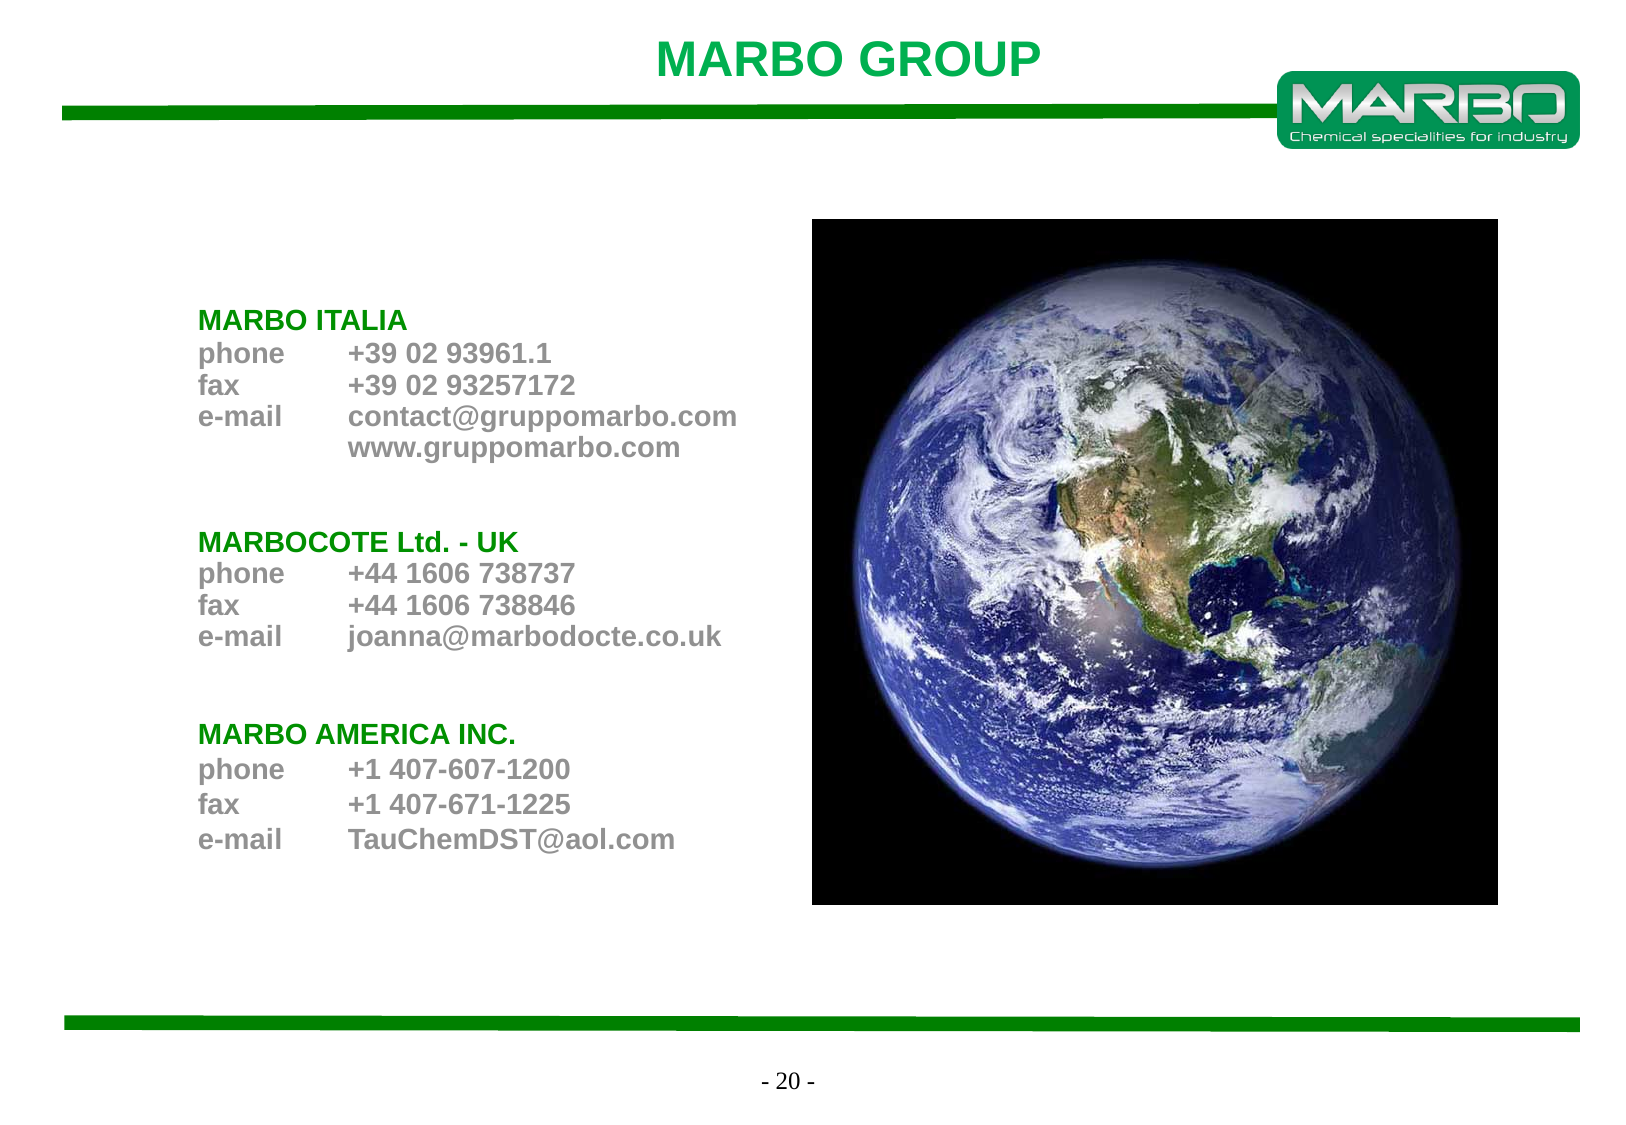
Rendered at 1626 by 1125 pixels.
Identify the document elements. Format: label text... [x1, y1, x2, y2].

picture [1277, 71, 1580, 149]
text_box MARBO ITALIA phone +39 02 93961.1 fax +39 02 93257172 e-mail contact@gruppomarbo.com www.gruppomarbo.com MARBOCOTE Ltd. - UK phone +44 1606 738737 fax +44 1606 738846 e-mail joanna@marbodocte.co.uk MARBO AMERICA INC. phone +1 407-607-1200 fax +1 407-671-1225 e-mail TauChemDST@aol.com [32, 290, 807, 895]
picture [812, 219, 1498, 906]
text_box MARBO GROUP [528, 18, 1096, 102]
